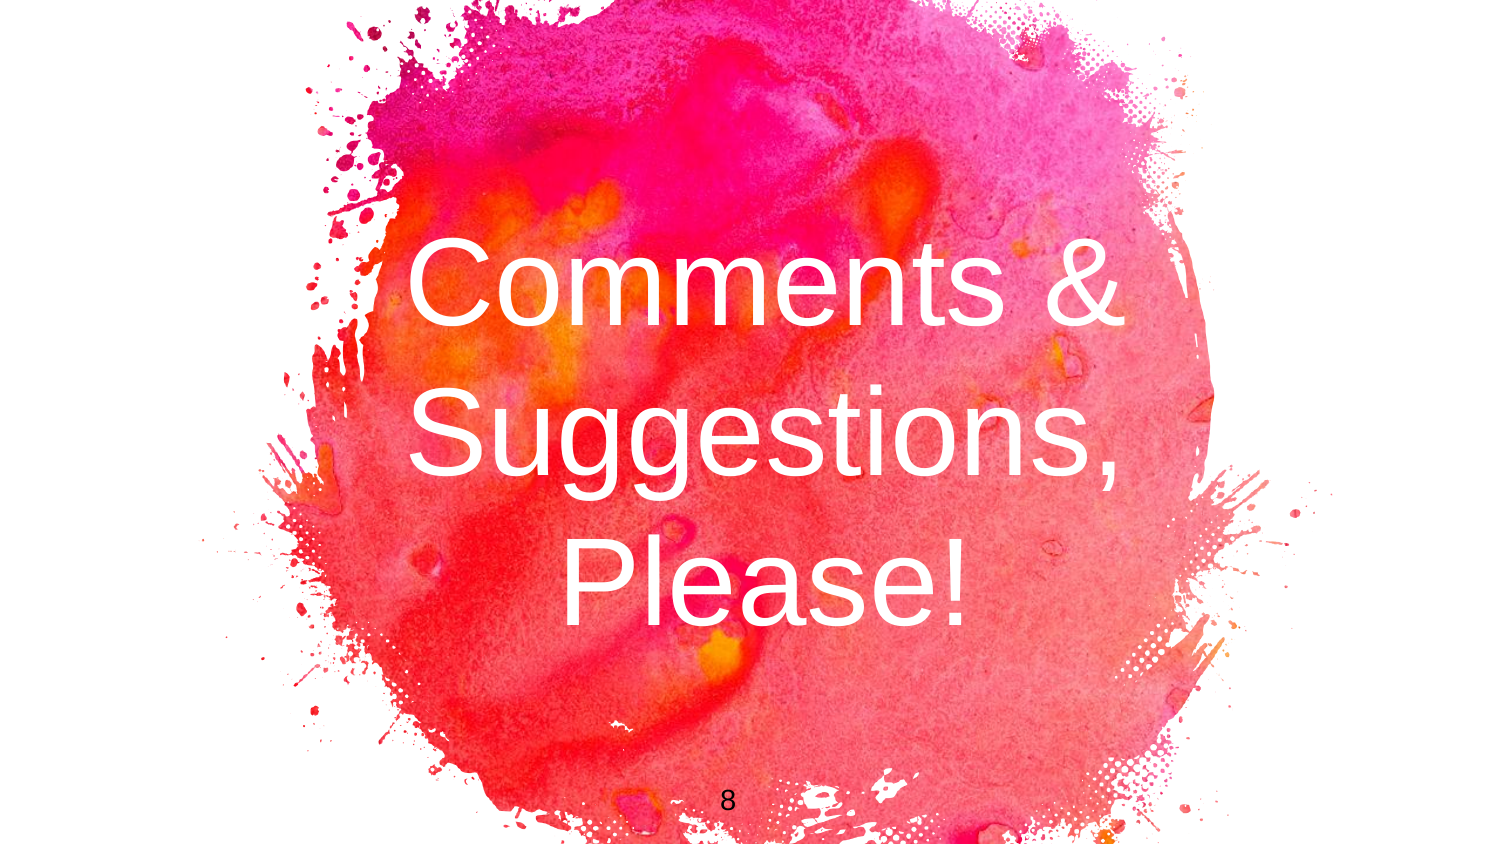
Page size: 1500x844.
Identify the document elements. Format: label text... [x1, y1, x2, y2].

slide_number 8 [705, 766, 795, 832]
picture [0, 0, 1500, 844]
title Comments & Suggestions, Please! [366, 188, 1165, 666]
